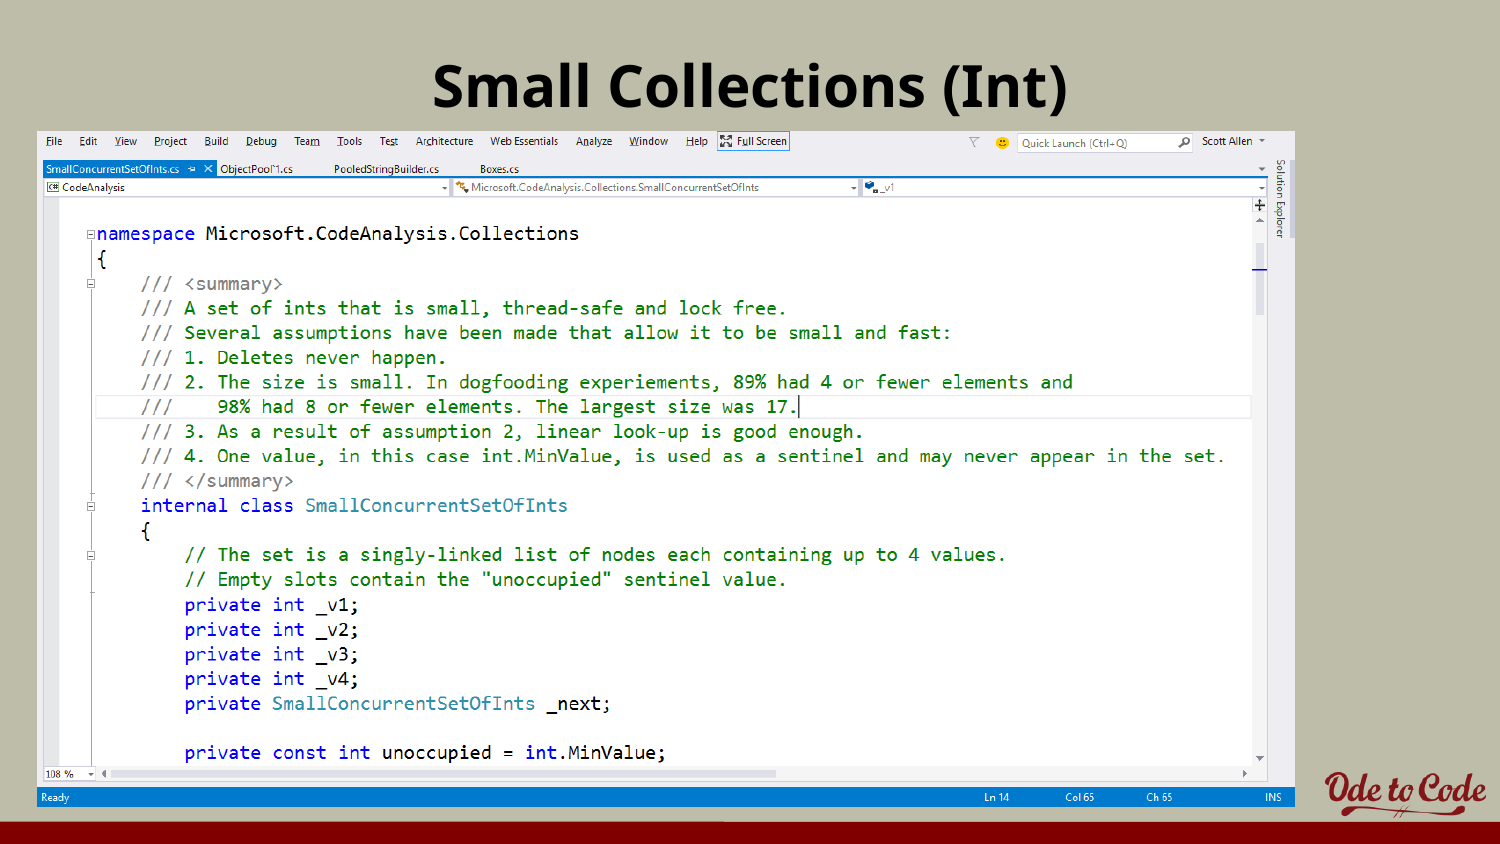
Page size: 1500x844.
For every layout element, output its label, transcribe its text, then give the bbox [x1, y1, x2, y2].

picture [1325, 772, 1486, 818]
title Small Collections (Int) [74, 37, 1426, 132]
picture [37, 131, 1295, 807]
